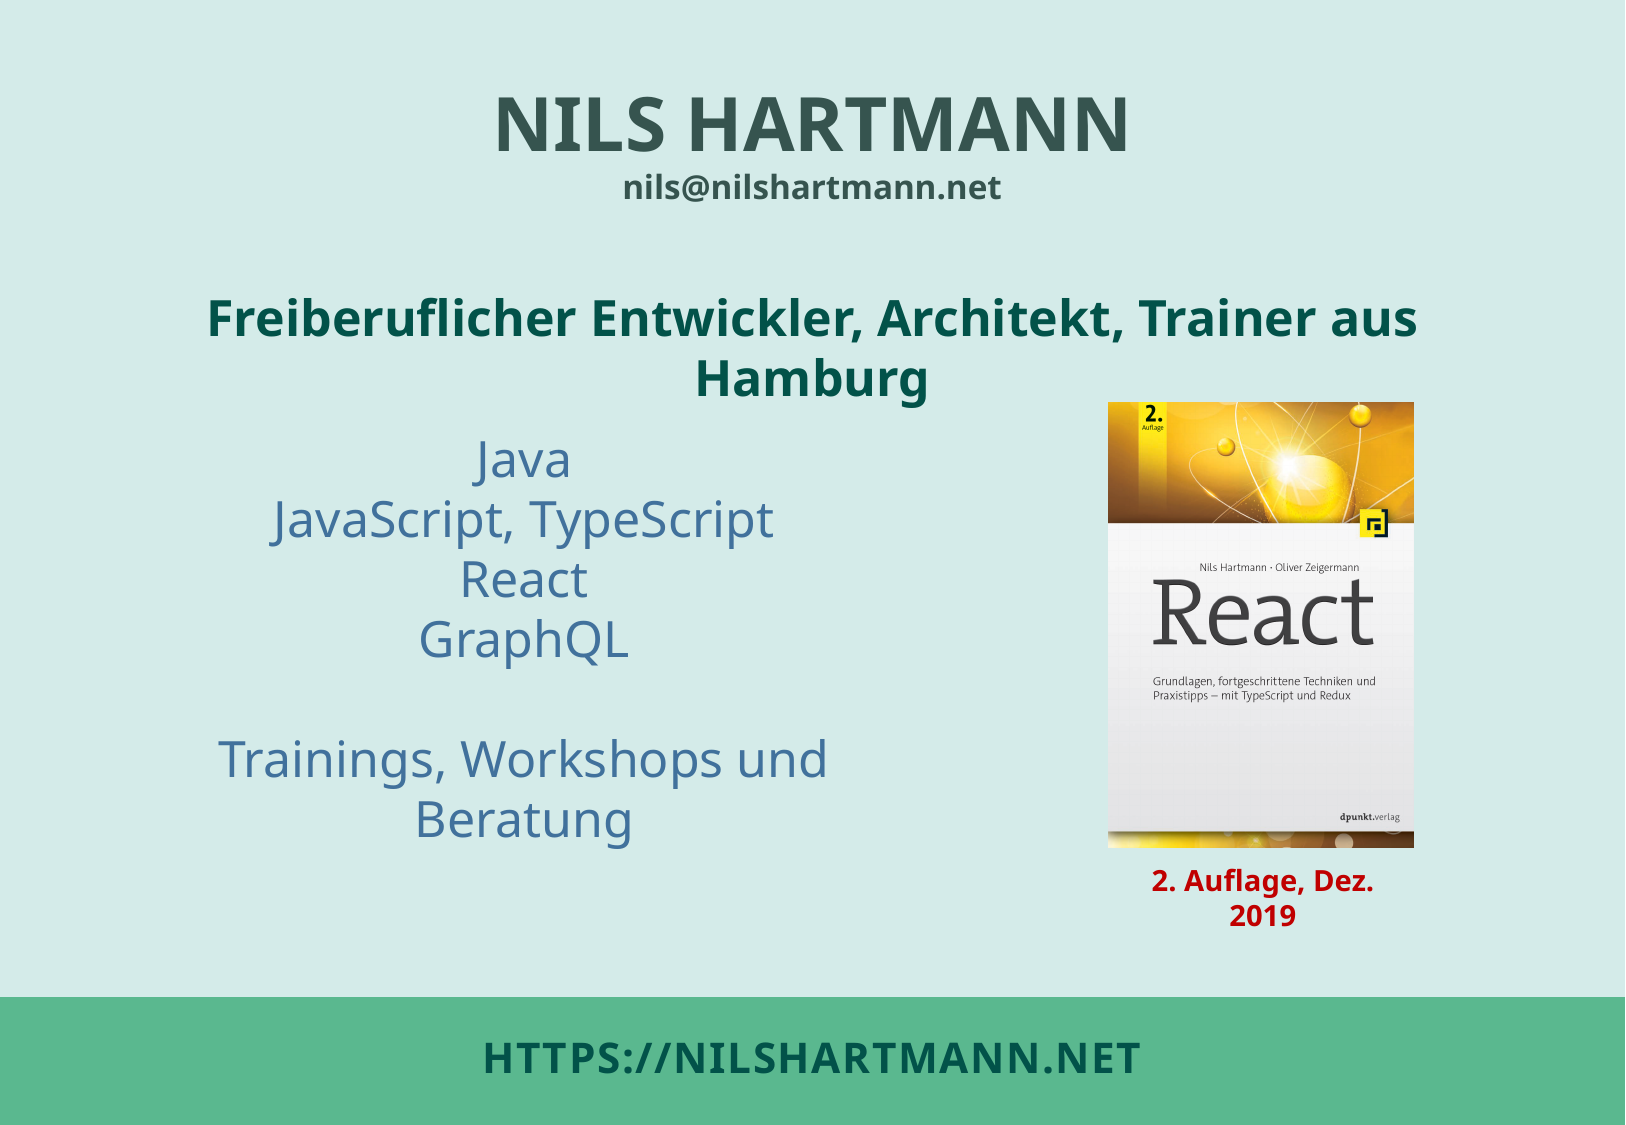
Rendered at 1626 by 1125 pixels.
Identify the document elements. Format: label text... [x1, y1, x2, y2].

text_box Java JavaScript, TypeScript React GraphQL Trainings, Workshops und Beratung [186, 419, 863, 855]
text_box 2. Auflage, Dez. 2019 [1108, 855, 1418, 940]
text_box NILS HARTMANN nils@nilshartmann.net Freiberuflicher Entwickler, Architekt, Trainer aus Hamburg [138, 68, 1487, 654]
title https://nilshartmann.net [0, 995, 1625, 1125]
text_box [1165, 848, 1196, 855]
picture [1108, 402, 1414, 848]
